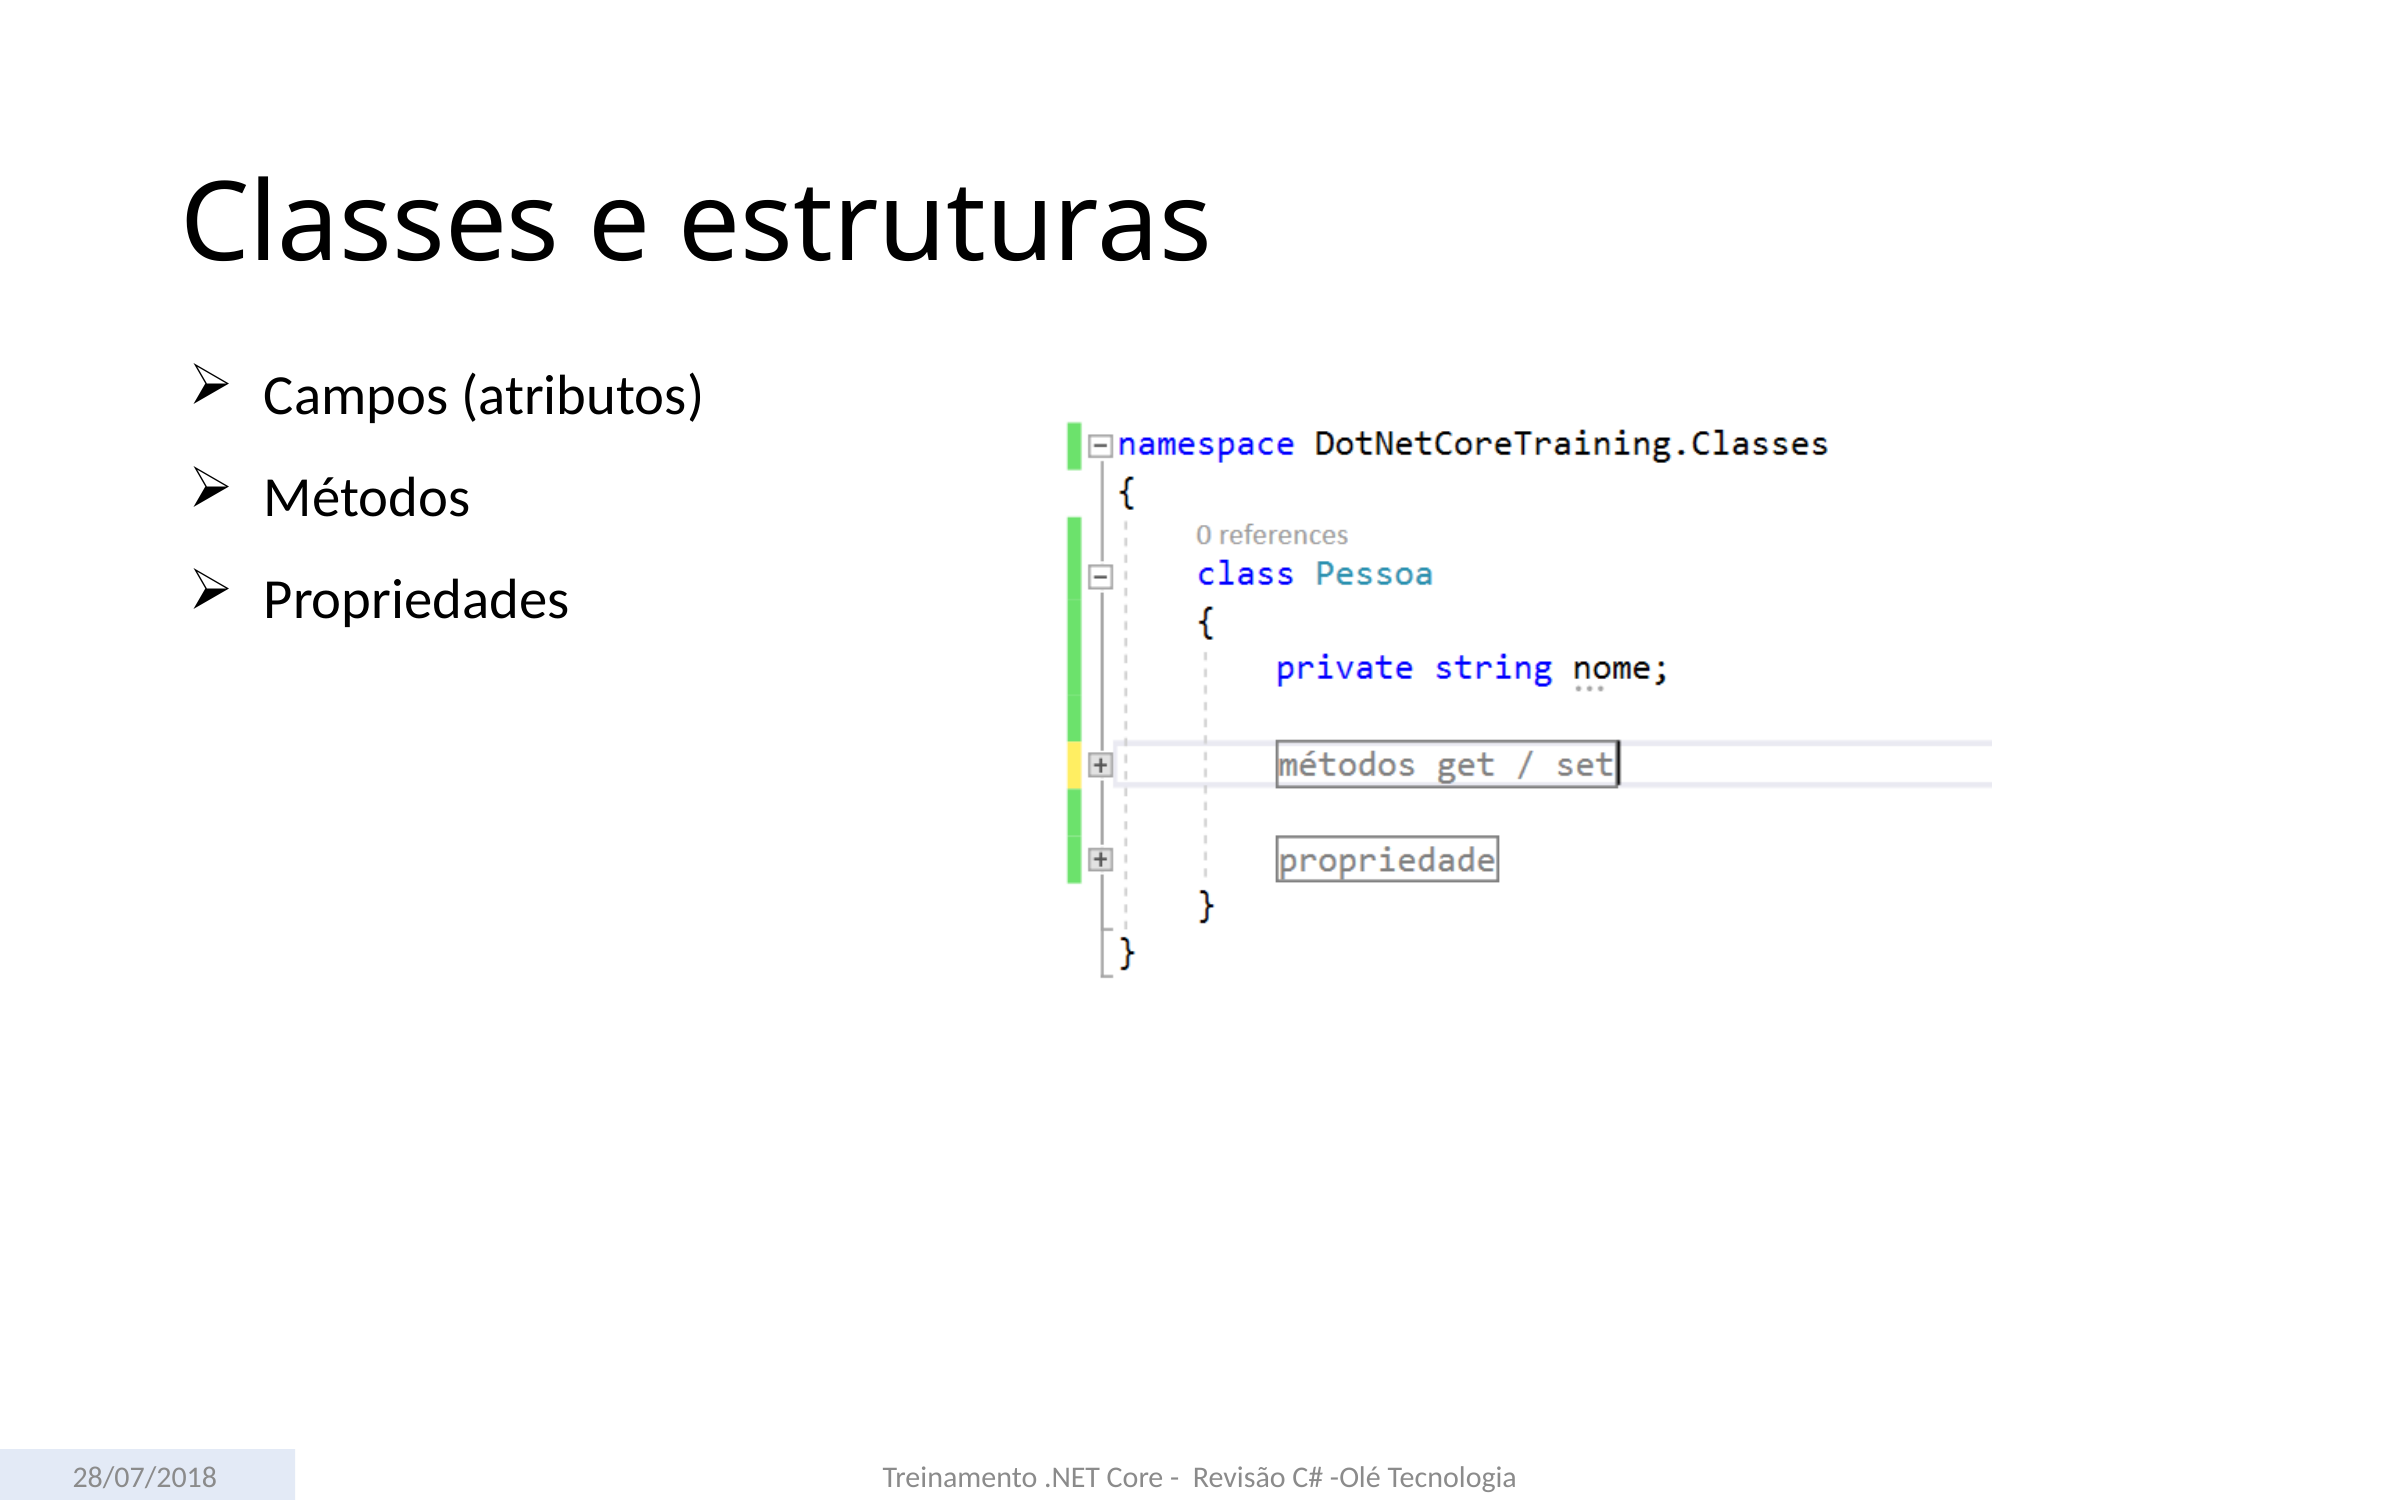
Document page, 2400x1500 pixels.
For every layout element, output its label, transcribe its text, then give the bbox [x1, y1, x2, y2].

text_box Campos (atributos) Métodos Propriedades [99, 316, 1300, 638]
title Classes e estruturas [165, 79, 2235, 370]
footer Treinamento .NET Core - Revisão C# -Olé Tecnologia [795, 1435, 1605, 1500]
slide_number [57, 1435, 598, 1500]
picture [1029, 394, 1992, 1022]
